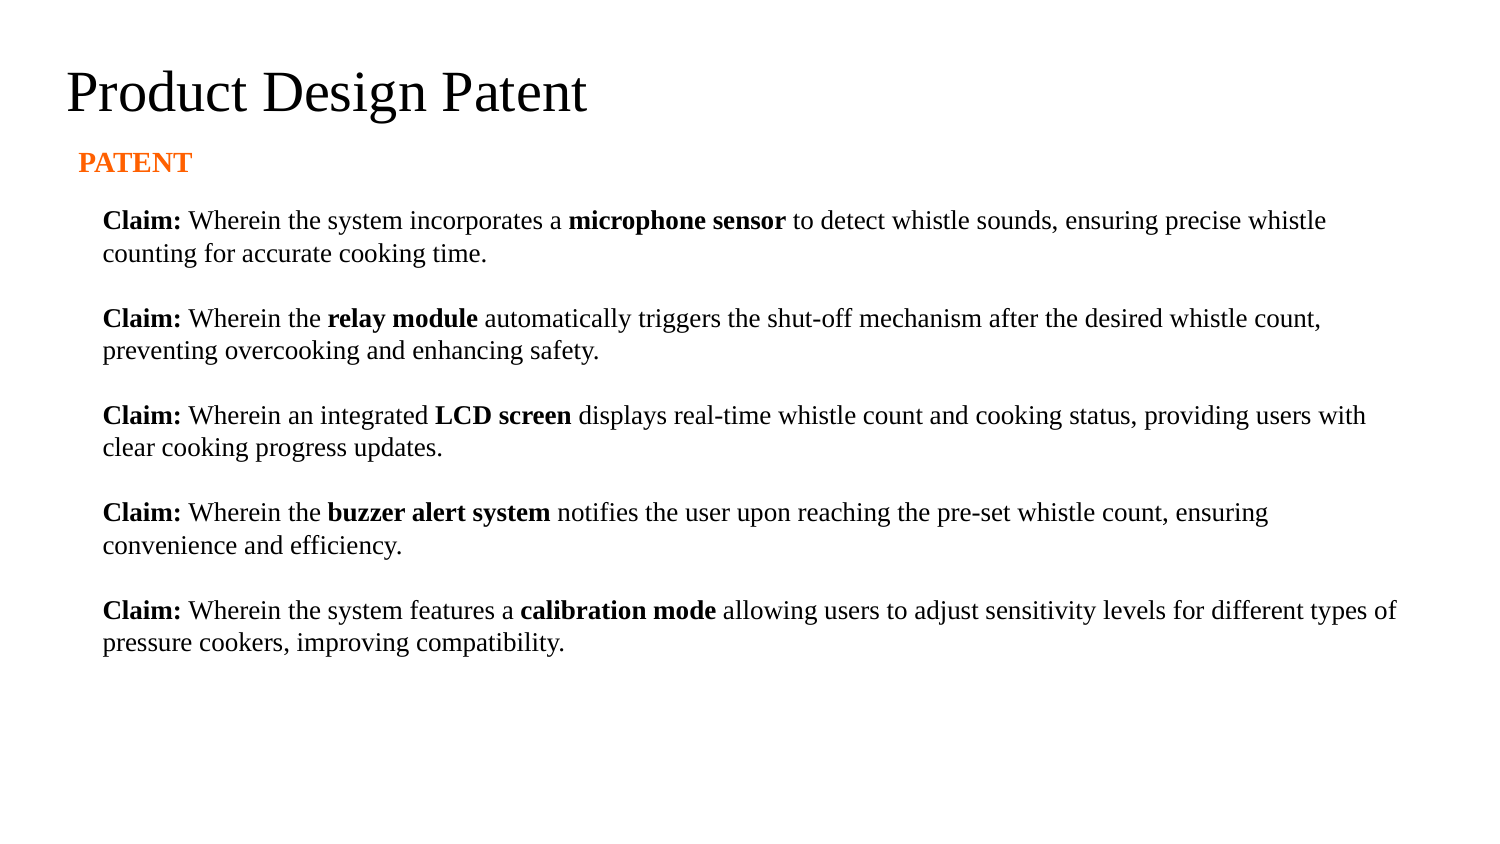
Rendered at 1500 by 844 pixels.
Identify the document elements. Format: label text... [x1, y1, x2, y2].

text_box Claim: Wherein the system incorporates a microphone sensor to detect whistle sounds, ensuring precise whistle counting for accurate cooking time. Claim: Wherein the relay module automatically triggers the shut-off mechanism after the desired whistle count, preventing overcooking and enhancing safety. Claim: Wherein an integrated LCD screen displays real-time whistle count and cooking status, providing users with clear cooking progress updates. Claim: Wherein the buzzer alert system notifies the user upon reaching the pre-set whistle count, ensuring convenience and efficiency. Claim: Wherein the system features a calibration mode allowing users to adjust sensitivity levels for different types of pressure cookers, improving compatibility. [87, 187, 1423, 673]
text_box PATENT [63, 127, 448, 191]
text_box Product Design Patent [51, 32, 750, 133]
